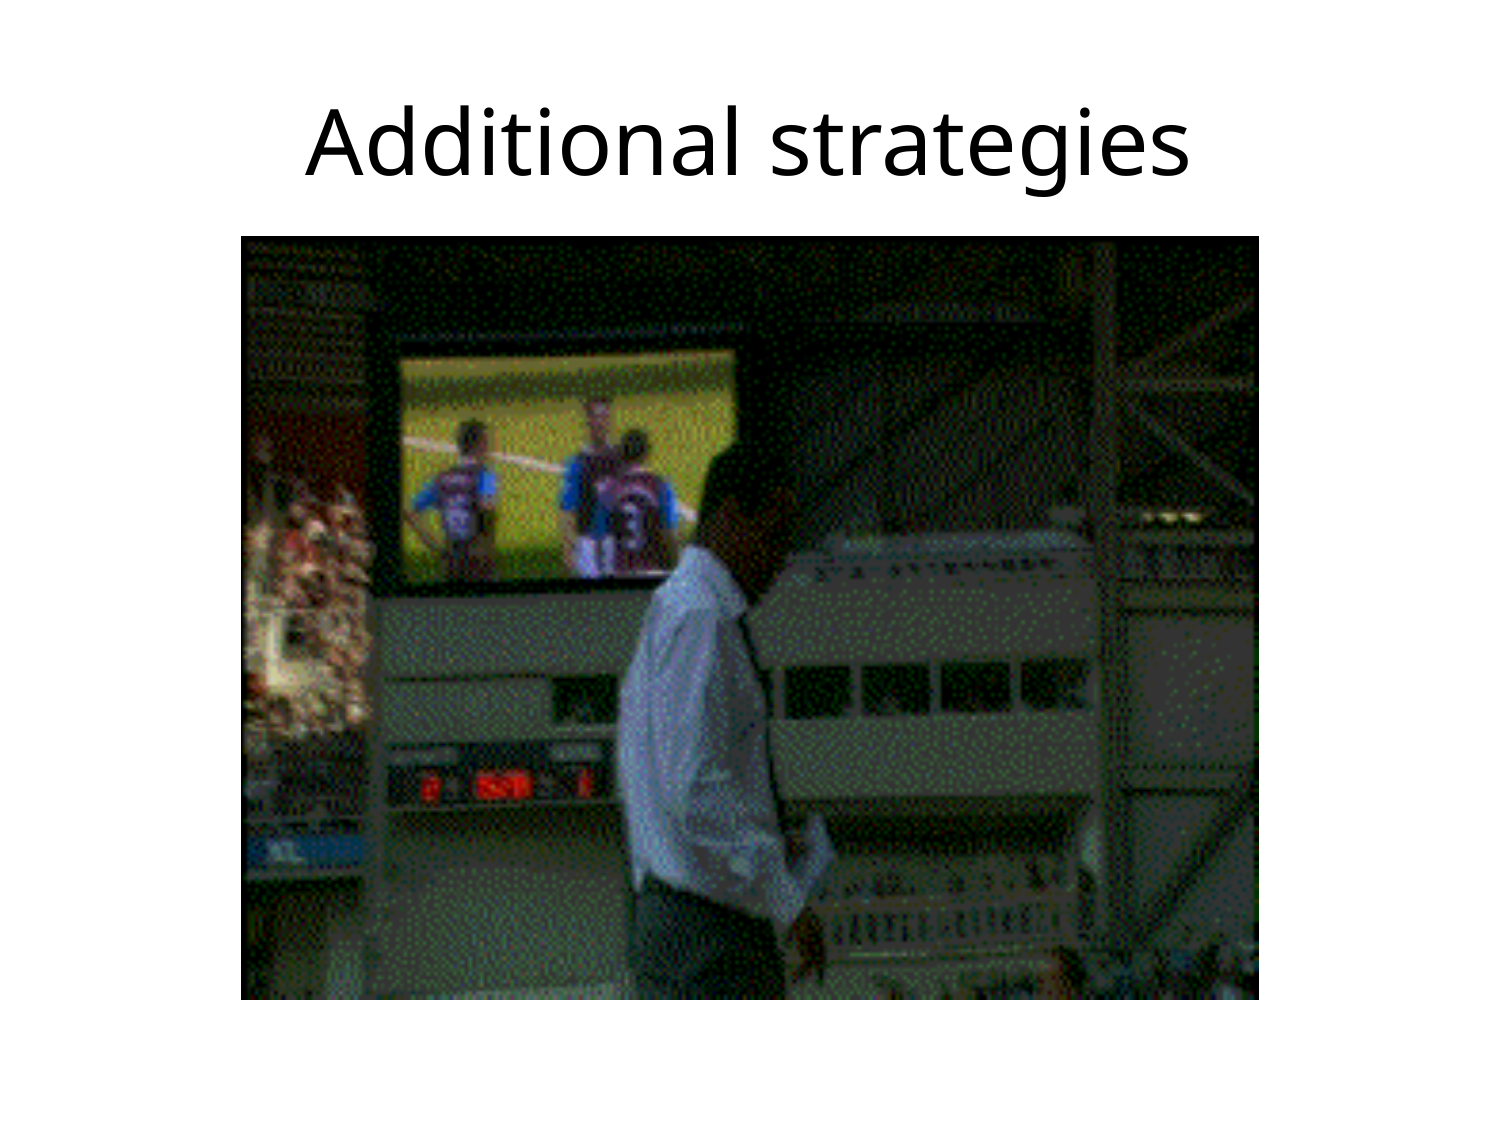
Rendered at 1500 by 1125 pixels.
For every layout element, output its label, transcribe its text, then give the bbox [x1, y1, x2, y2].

picture [240, 236, 1260, 1000]
title Additional strategies [75, 45, 1425, 233]
